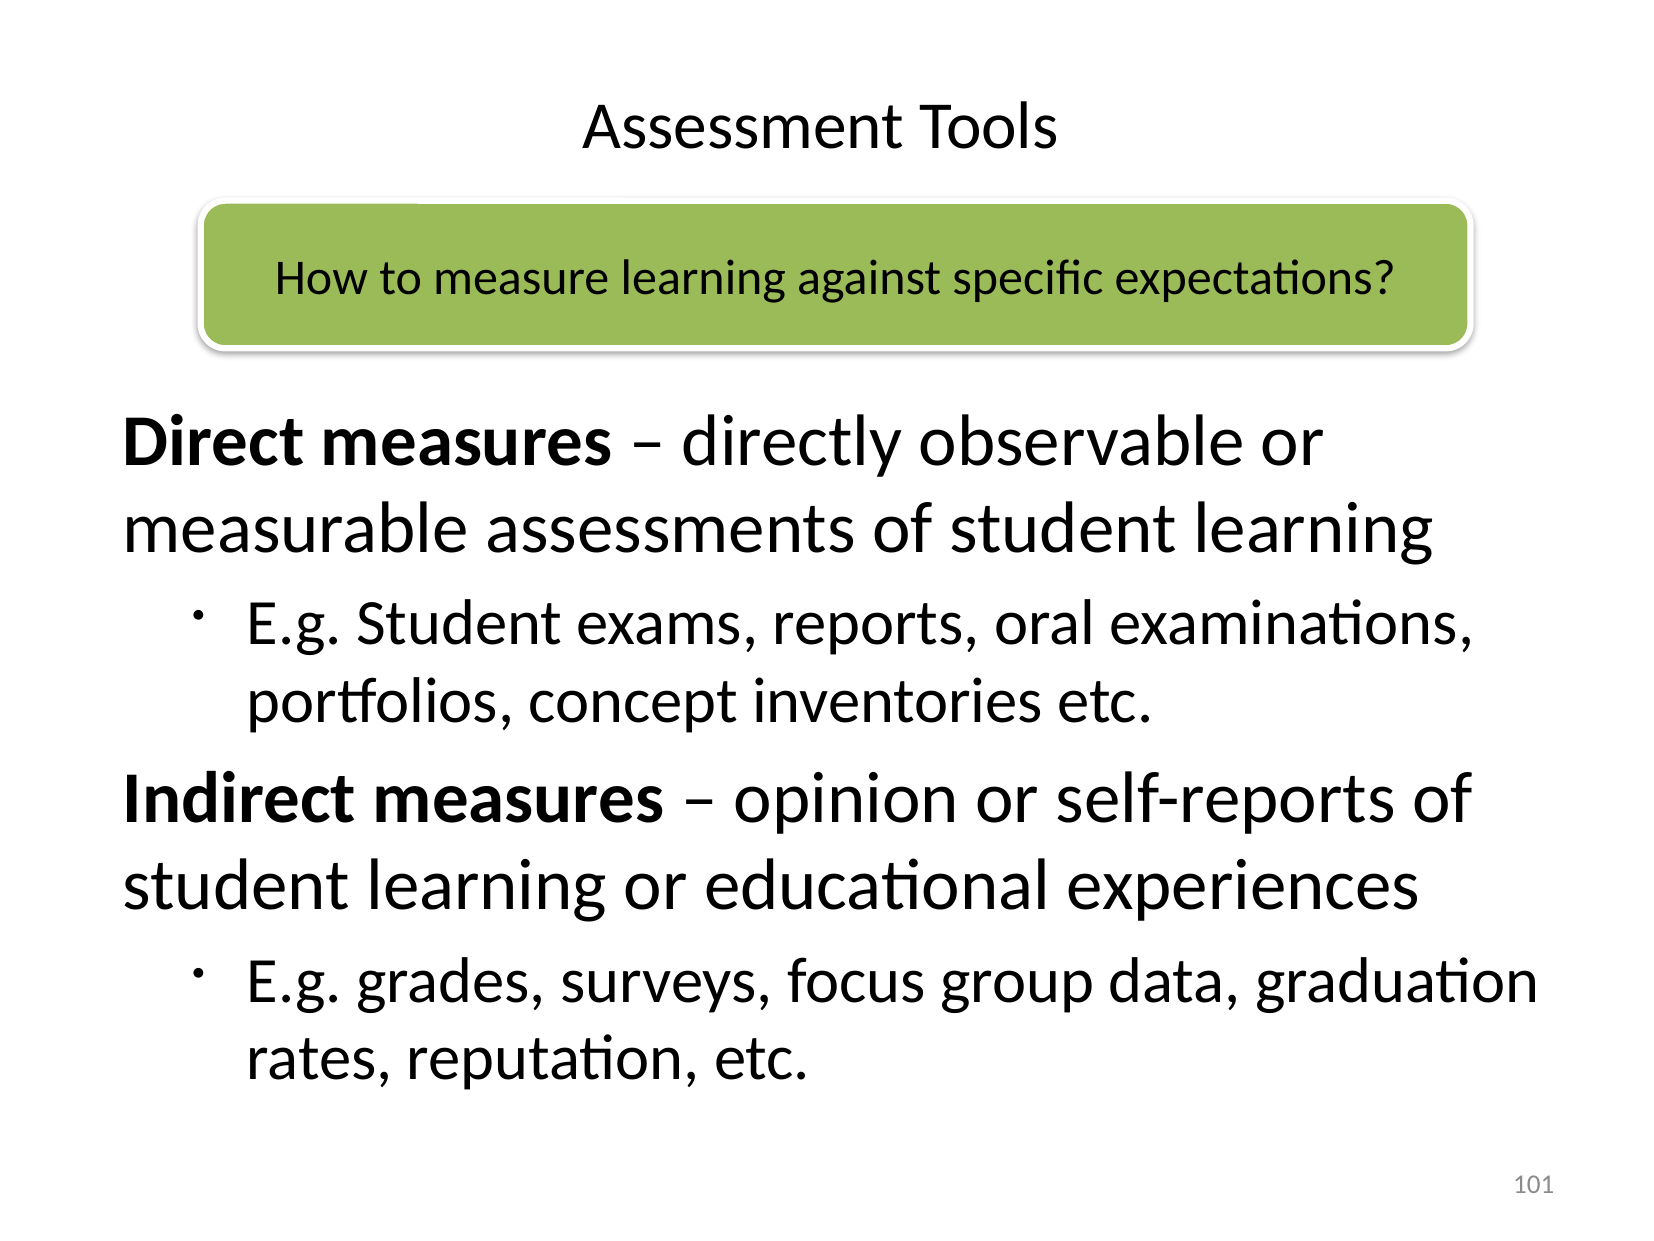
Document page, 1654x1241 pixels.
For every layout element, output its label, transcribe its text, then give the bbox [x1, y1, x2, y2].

list Direct measures – directly observable or measurable assessments of student learning E.g. Student exams, reports, oral examinations, portfolios, concept inventories etc. Indirect measures – opinion or self-reports of student learning or educational experiences E.g. grades, surveys, focus group data, graduation rates, reputation, etc. [88, 383, 1577, 1152]
text_box How to measure learning against specific expectations? [197, 197, 1474, 352]
title Assessment Tools [76, 72, 1565, 172]
slide_number 101 [1185, 1149, 1571, 1216]
